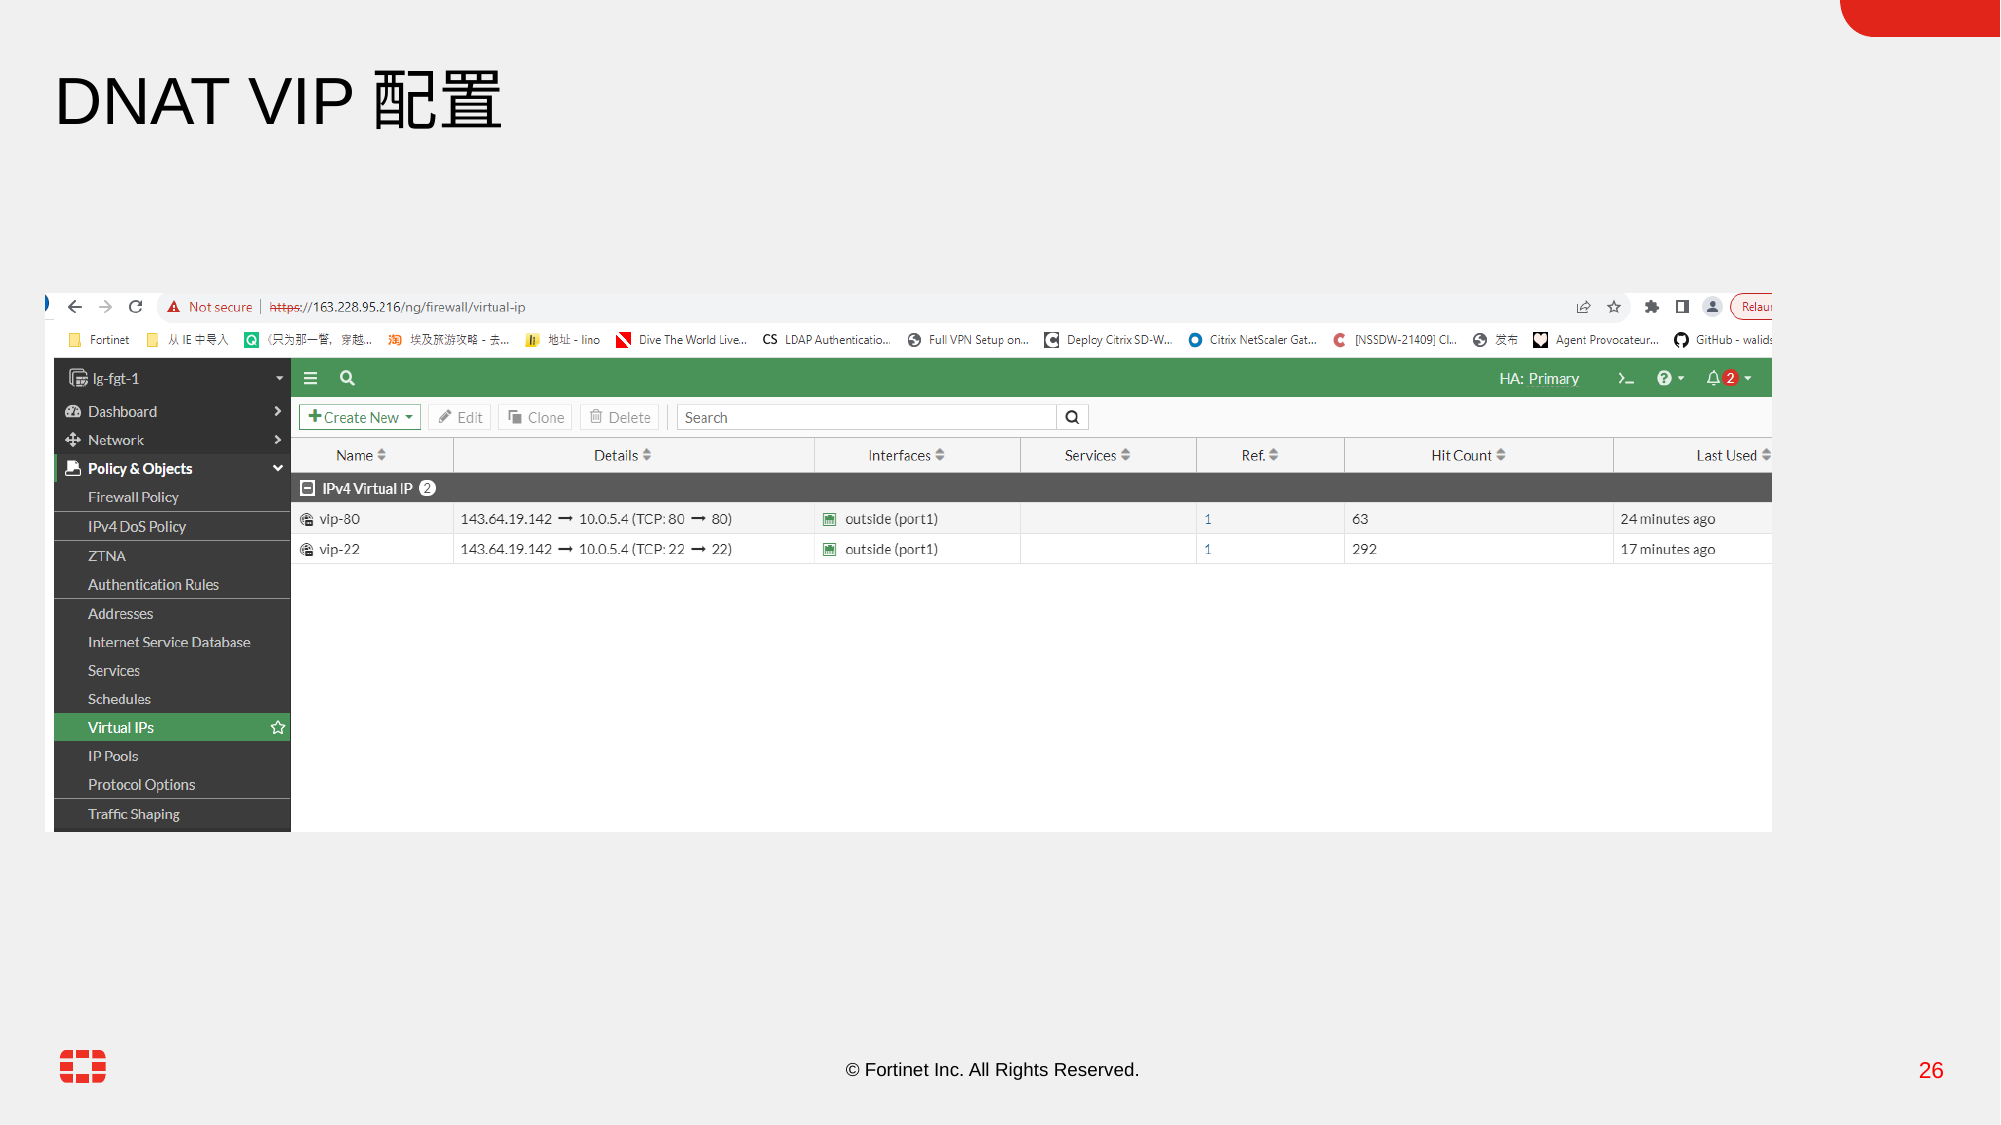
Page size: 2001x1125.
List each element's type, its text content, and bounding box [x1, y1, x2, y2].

text_box DNAT VIP配置 [39, 59, 520, 147]
picture [45, 293, 1772, 832]
